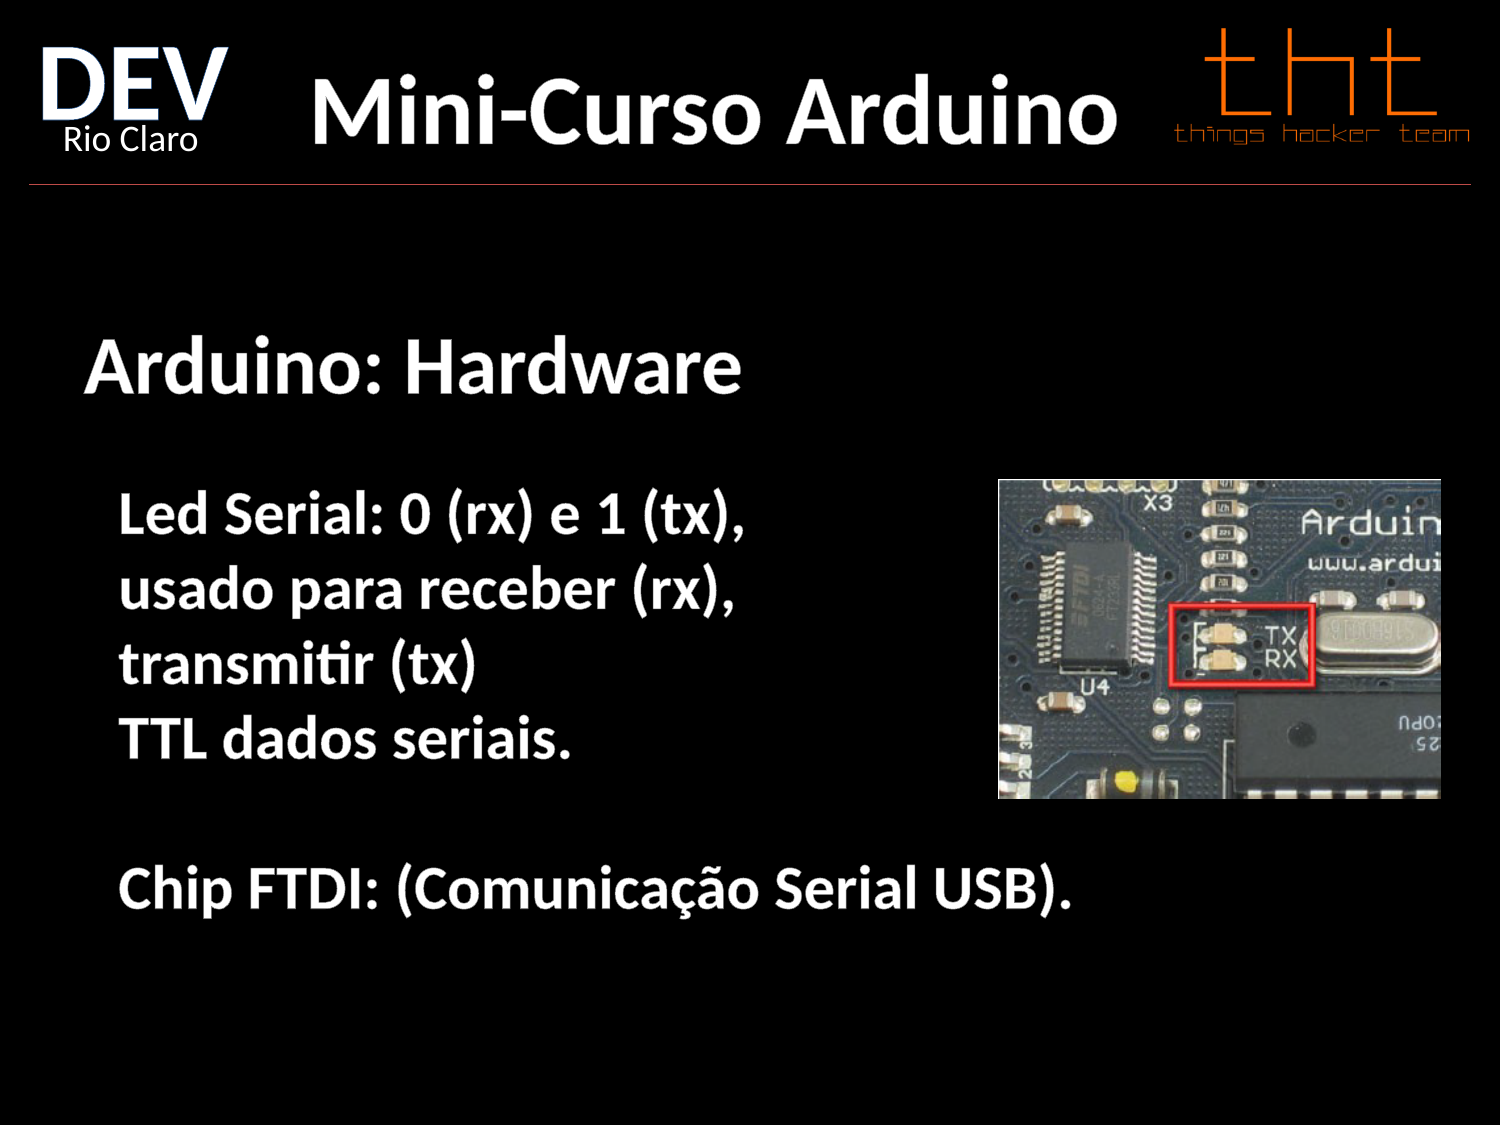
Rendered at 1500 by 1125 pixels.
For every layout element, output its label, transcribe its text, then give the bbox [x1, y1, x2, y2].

picture [997, 479, 1441, 799]
text_box Led Serial: 0 (rx) e 1 (tx), usado para receber (rx), transmitir (tx) TTL dados seriais. Chip FTDI: (Comunicação Serial USB). [101, 462, 1093, 1006]
text_box Arduino: Hardware [66, 301, 761, 420]
text_box Mini-Curso Arduino [352, 34, 1138, 173]
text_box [0, 0, 349, 291]
picture [1140, 0, 1500, 162]
